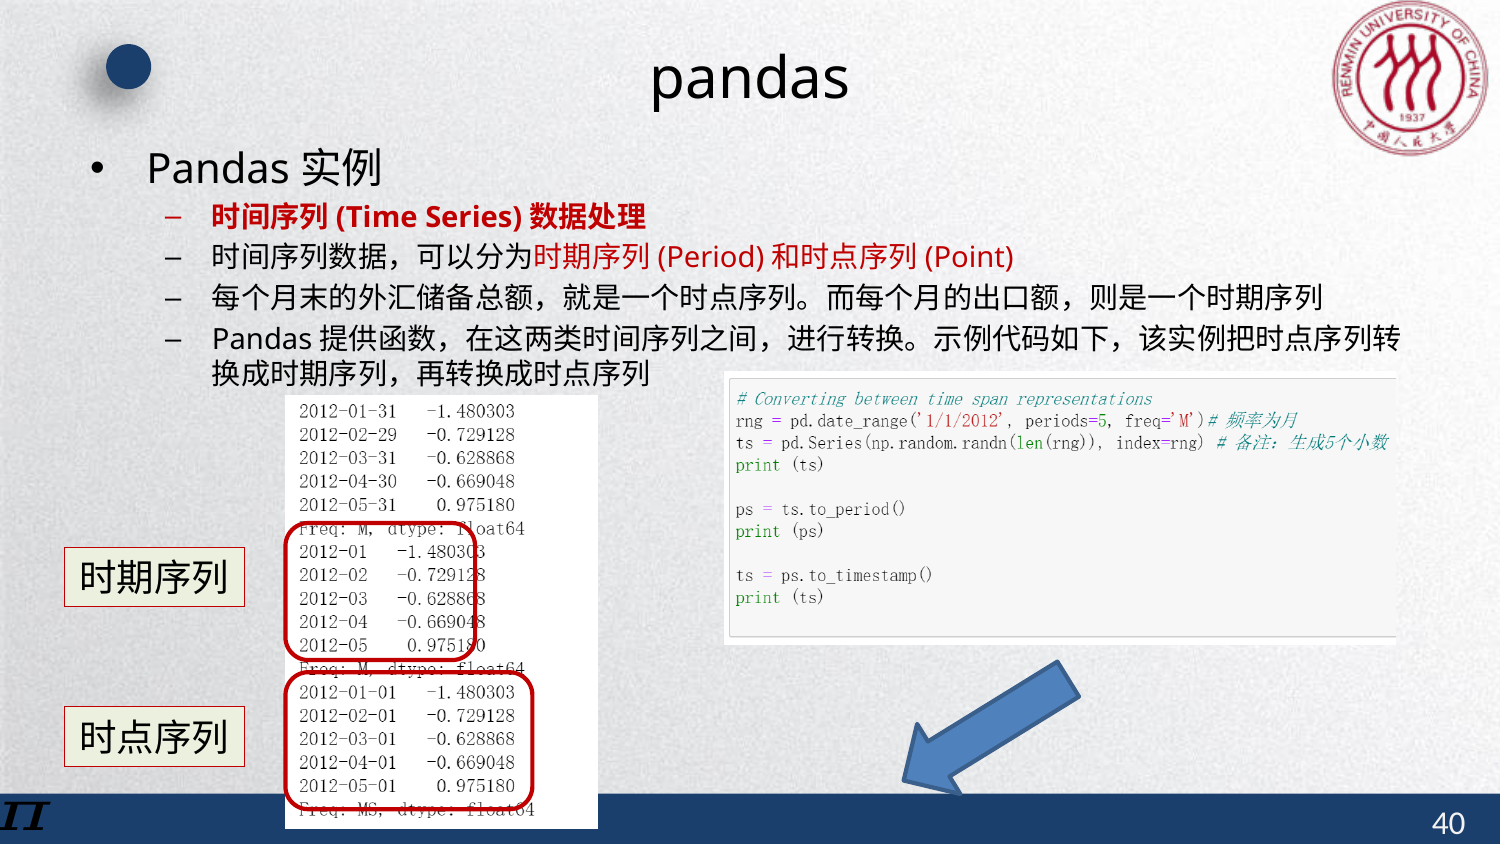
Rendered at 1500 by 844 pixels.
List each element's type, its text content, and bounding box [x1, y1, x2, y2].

title pandas [75, 33, 1425, 116]
picture [0, 0, 1500, 793]
picture [285, 395, 942, 829]
text_box 时期序列 [64, 547, 245, 607]
list Pandas实例 时间序列(Time Series)数据处理 时间序列数据，可以分为时期序列(Period)和时点序列(Point) 每个月末的外汇储备总额，就是一个时点序列。而每个月的出口额，则是一个时期序列 Pandas提供函数，在这两类时间序列之间，进行转换。示例代码如下，该实例把时点序列转换成时期序列，再转换成时点序列 [75, 134, 1425, 781]
text_box 时点序列 [64, 706, 245, 767]
text_box [901, 659, 1082, 797]
picture [723, 371, 1396, 645]
